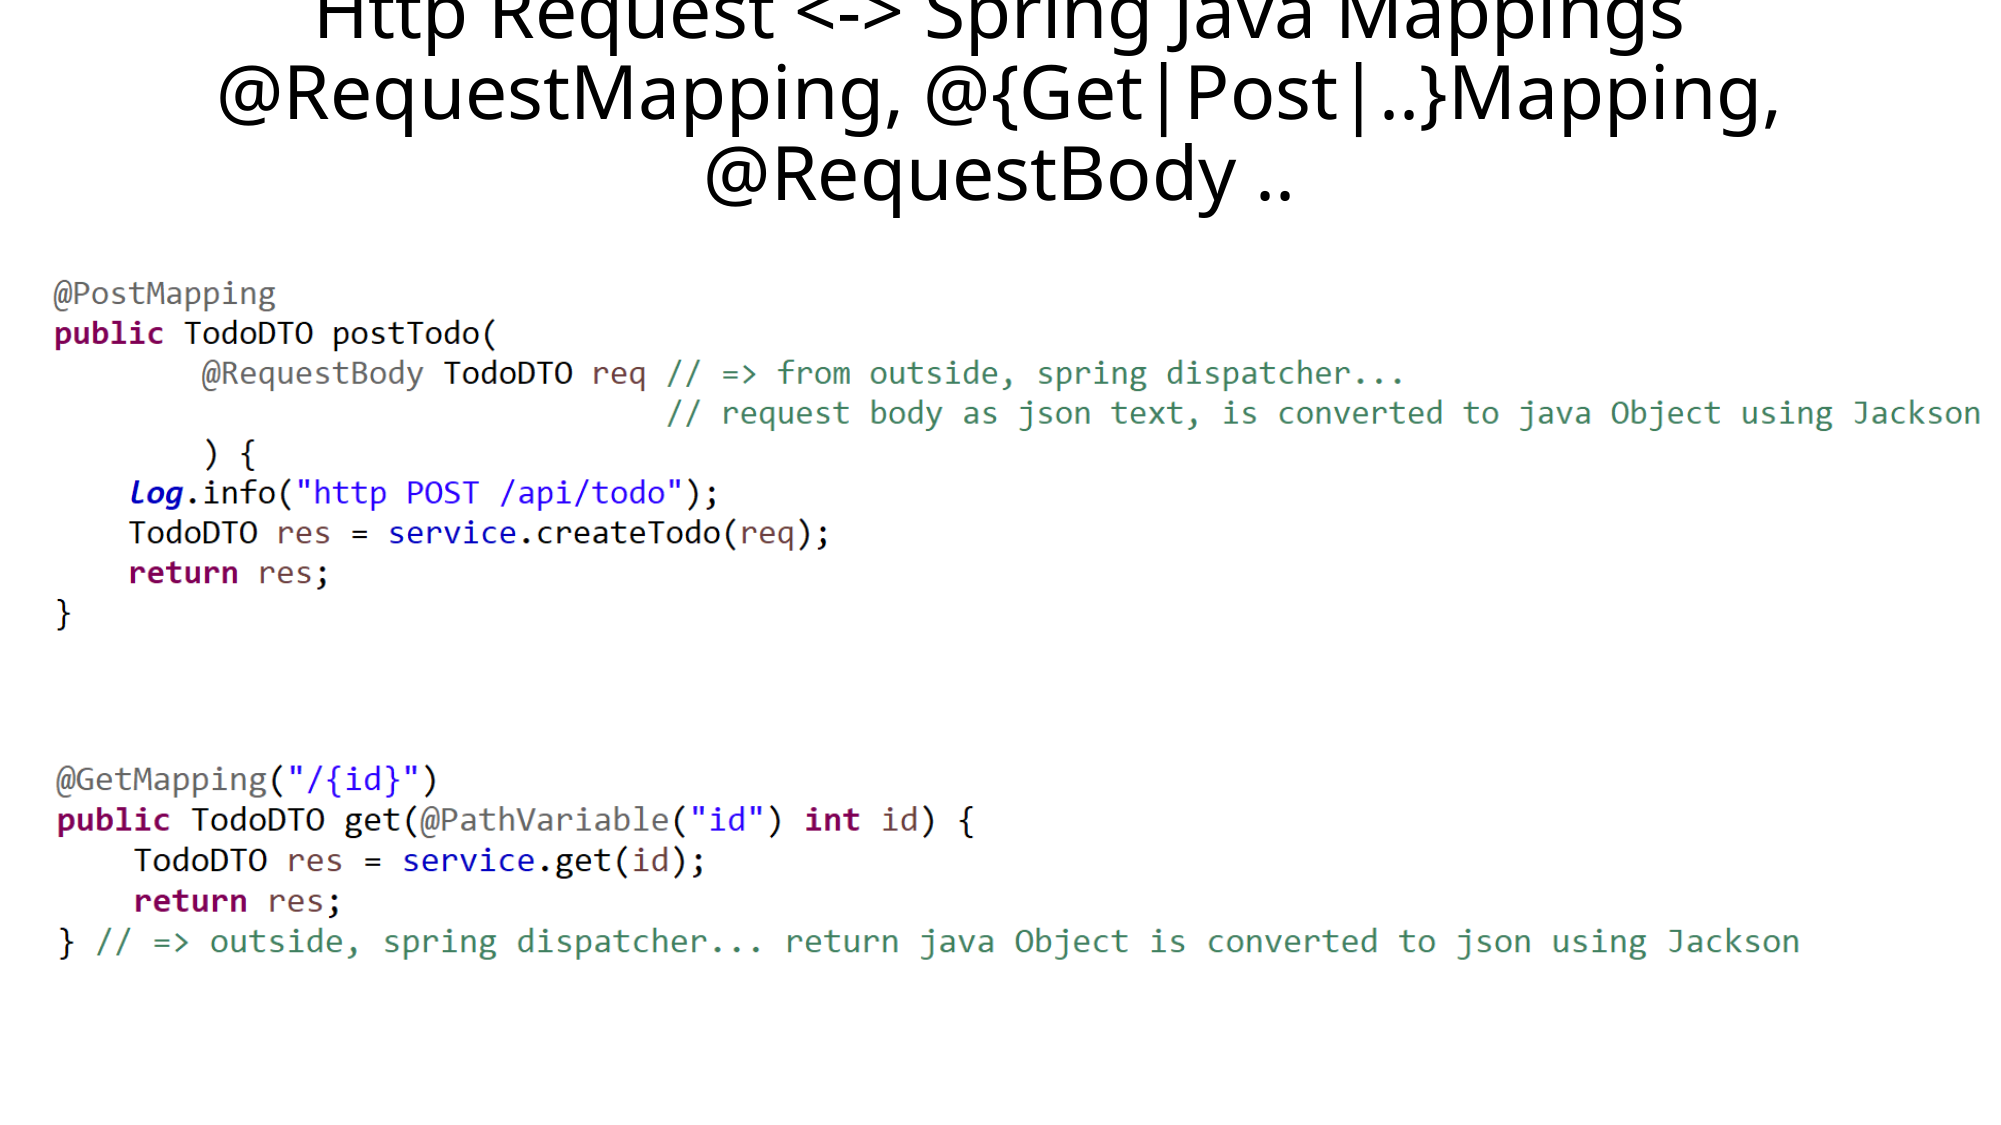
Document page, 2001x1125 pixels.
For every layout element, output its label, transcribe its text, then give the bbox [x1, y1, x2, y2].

picture [48, 756, 1808, 964]
picture [27, 261, 1996, 641]
title Http Request <-> Spring Java Mappings @RequestMapping, @{Get|Post|..}Mapping, @RequestBody .. [4, 0, 1996, 204]
